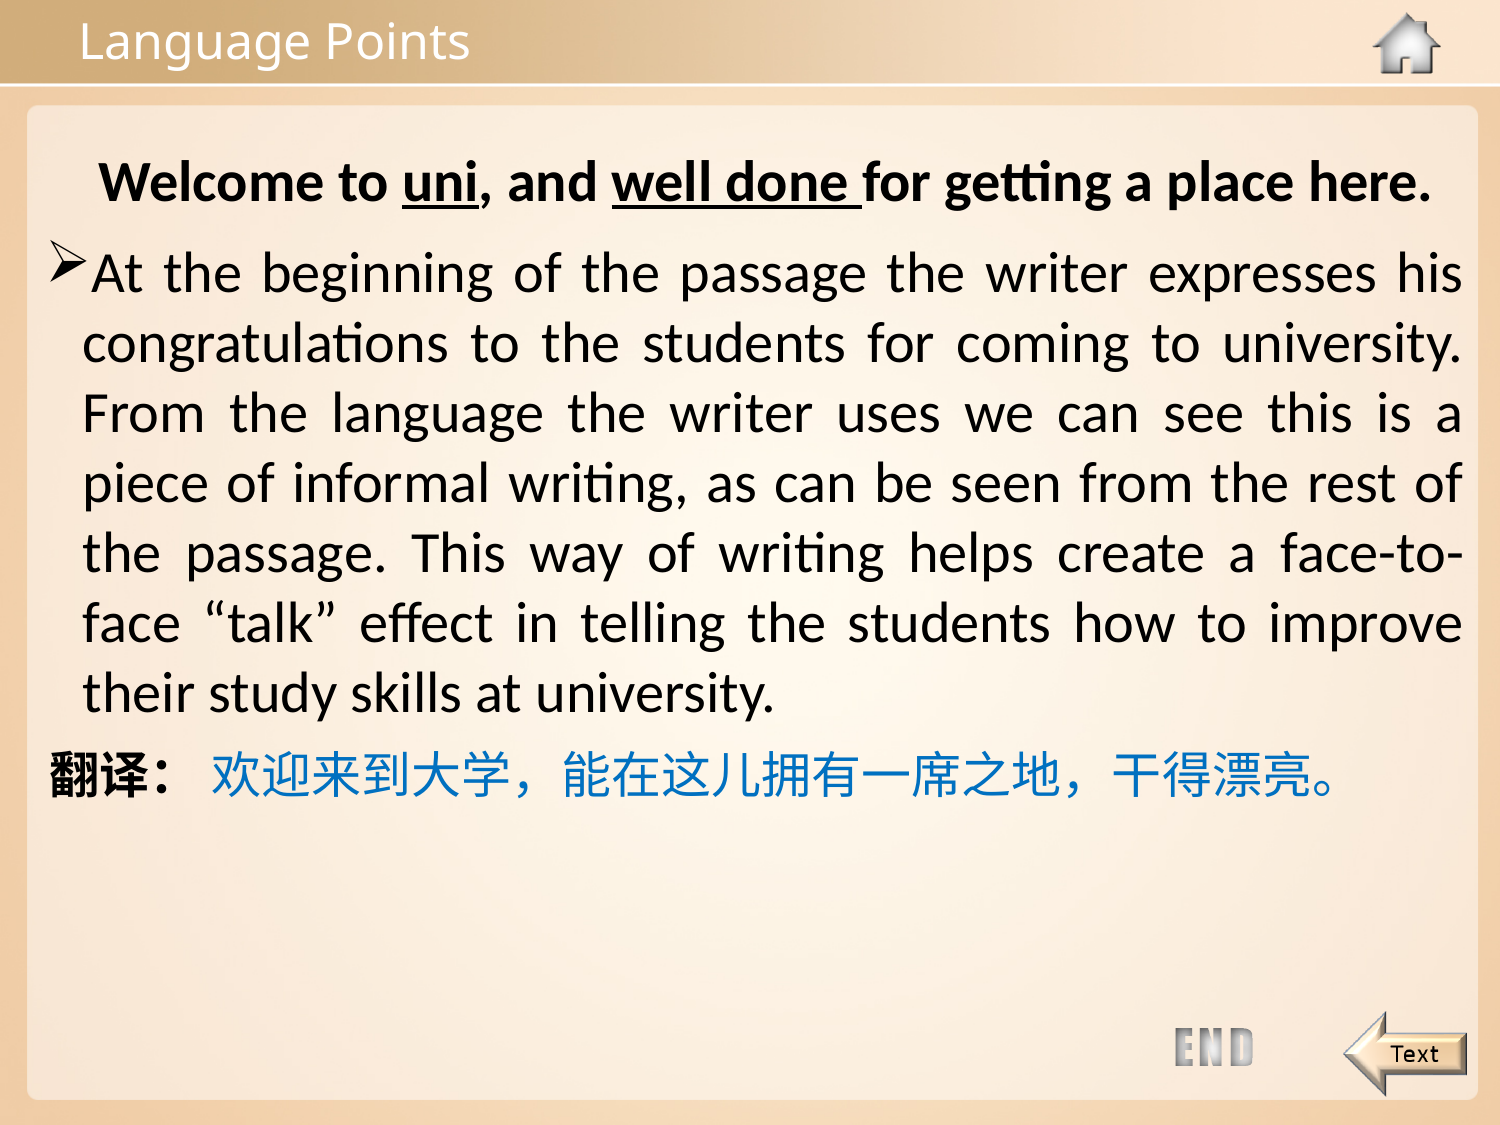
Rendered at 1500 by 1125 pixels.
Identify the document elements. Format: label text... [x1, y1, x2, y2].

text_box Language Points [63, 2, 487, 77]
text_box 翻译： [34, 736, 196, 811]
picture [0, 0, 1500, 1125]
list Welcome to uni, and well done for getting a place here. At the beginning of the passage the writer expresses his congratulations to the students for coming to university. From the language the writer uses we can see this is a piece of informal writing, as can be seen from the rest of the passage. This way of writing helps create a face-to-face “talk” effect in telling the students how to improve their study skills at university. [29, 135, 1480, 977]
text_box 欢迎来到大学，能在这儿拥有一席之地，干得漂亮。 [196, 736, 1472, 811]
